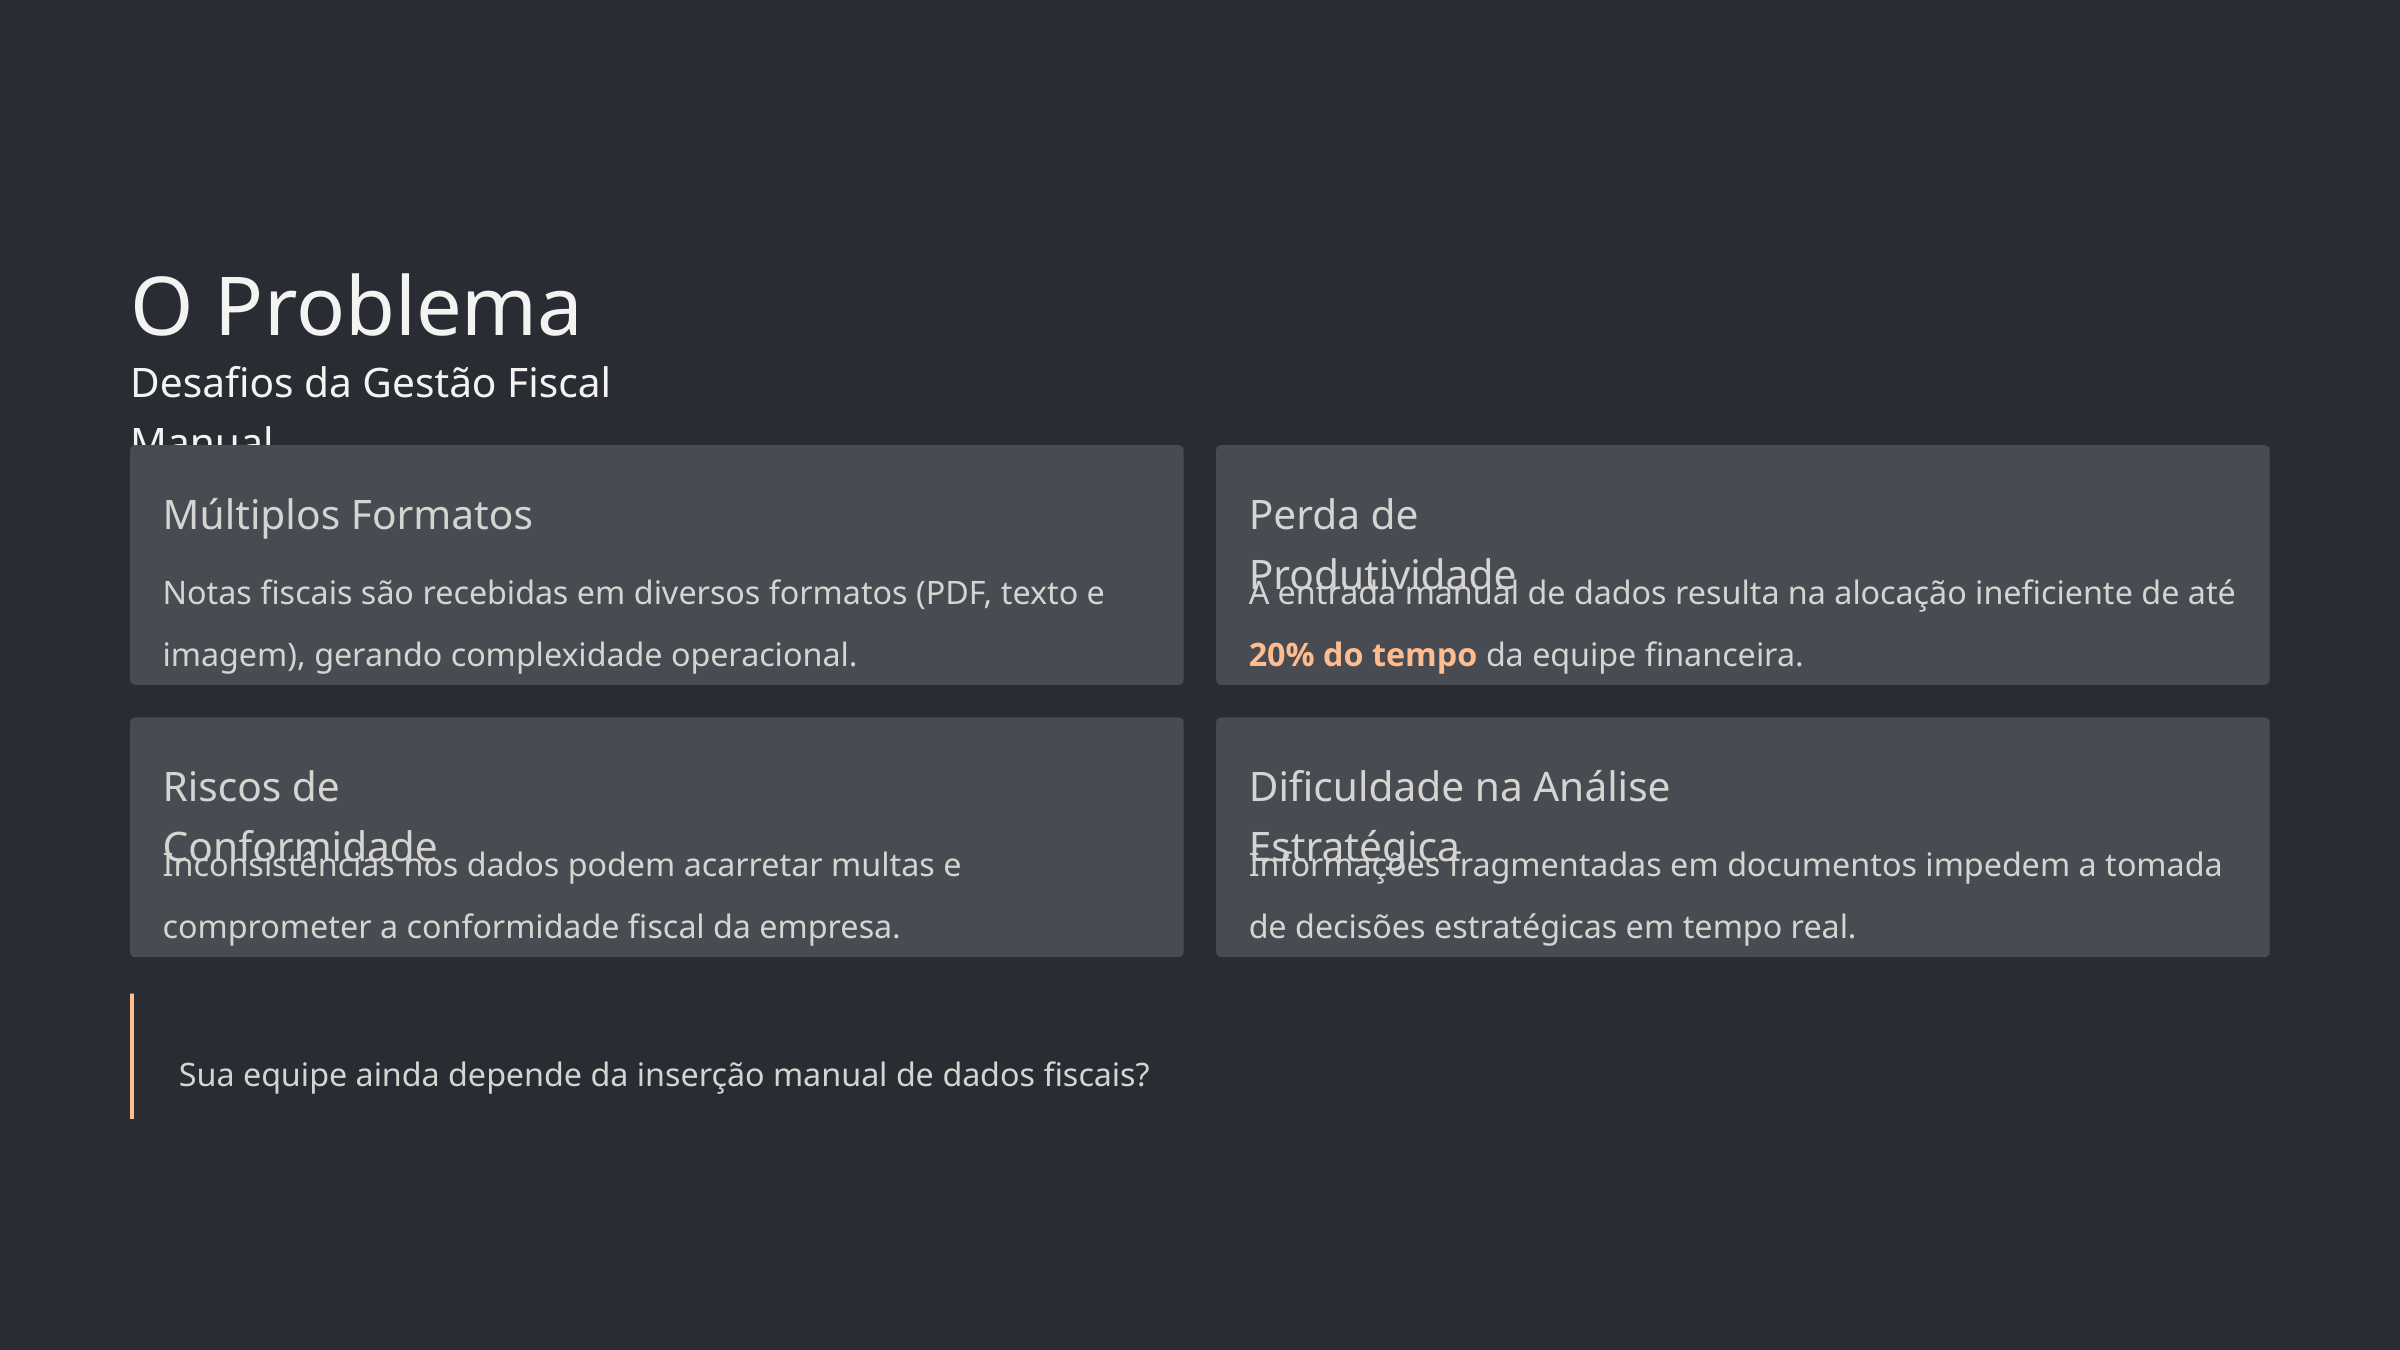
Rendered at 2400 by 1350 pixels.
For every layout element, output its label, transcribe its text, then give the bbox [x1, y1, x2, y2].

text_box A entrada manual de dados resulta na alocação ineficiente de até 20% do tempo da equipe financeira. [1248, 548, 2238, 653]
text_box Desafios da Gestão Fiscal Manual [130, 345, 752, 397]
text_box [1216, 717, 2270, 958]
text_box [130, 717, 1184, 958]
text_box Inconsistências nos dados podem acarretar multas e comprometer a conformidade fiscal da empresa. [162, 820, 1152, 925]
text_box Informações fragmentadas em documentos impedem a tomada de decisões estratégicas em tempo real. [1248, 820, 2238, 925]
text_box [130, 445, 1184, 685]
text_box Sua equipe ainda depende da inserção manual de dados fiscais? [179, 1030, 2270, 1083]
text_box O Problema [130, 230, 945, 333]
text_box [130, 993, 134, 1119]
text_box [1216, 445, 2270, 685]
text_box Dificuldade na Análise Estratégica [1248, 750, 1883, 801]
text_box Riscos de Conformidade [162, 750, 614, 801]
text_box Múltiplos Formatos [162, 477, 570, 529]
text_box Notas fiscais são recebidas em diversos formatos (PDF, texto e imagem), gerando complexidade operacional. [162, 548, 1152, 653]
text_box Perda de Produtividade [1248, 477, 1685, 529]
